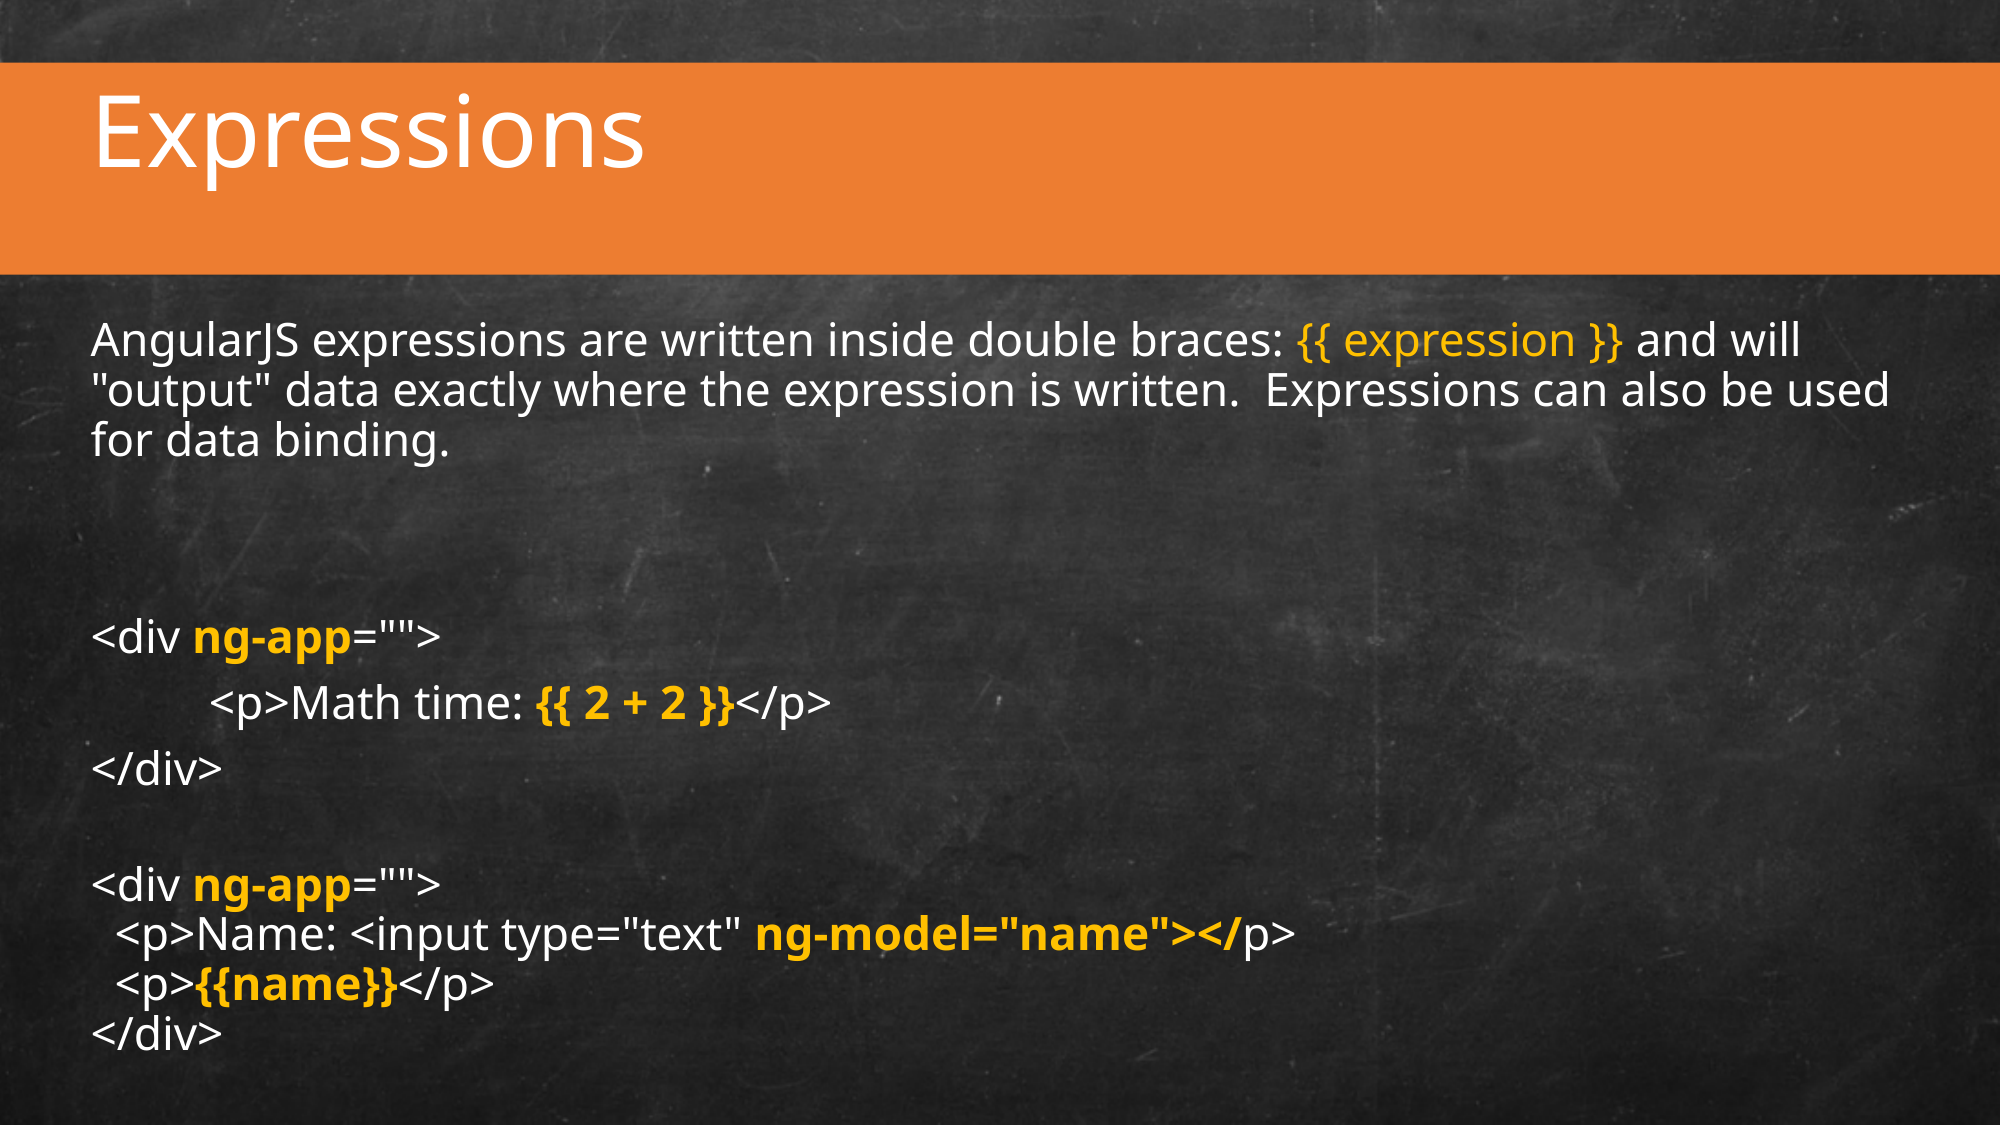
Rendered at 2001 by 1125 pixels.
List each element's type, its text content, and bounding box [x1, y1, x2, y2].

list AngularJS expressions are written inside double braces: {{ expression }} and will "output" data exactly where the expression is written. Expressions can also be used for data binding. <div ng-app=""> <p>Math time: {{ 2 + 2 }}</p> </div> <div ng-app=""> <p>Name: <input type="text" ng-model="name"></p> <p>{{name}}</p> </div> [75, 309, 1942, 1077]
list Expressions [75, 73, 1826, 201]
picture [0, 0, 2000, 62]
picture [0, 275, 2000, 1125]
